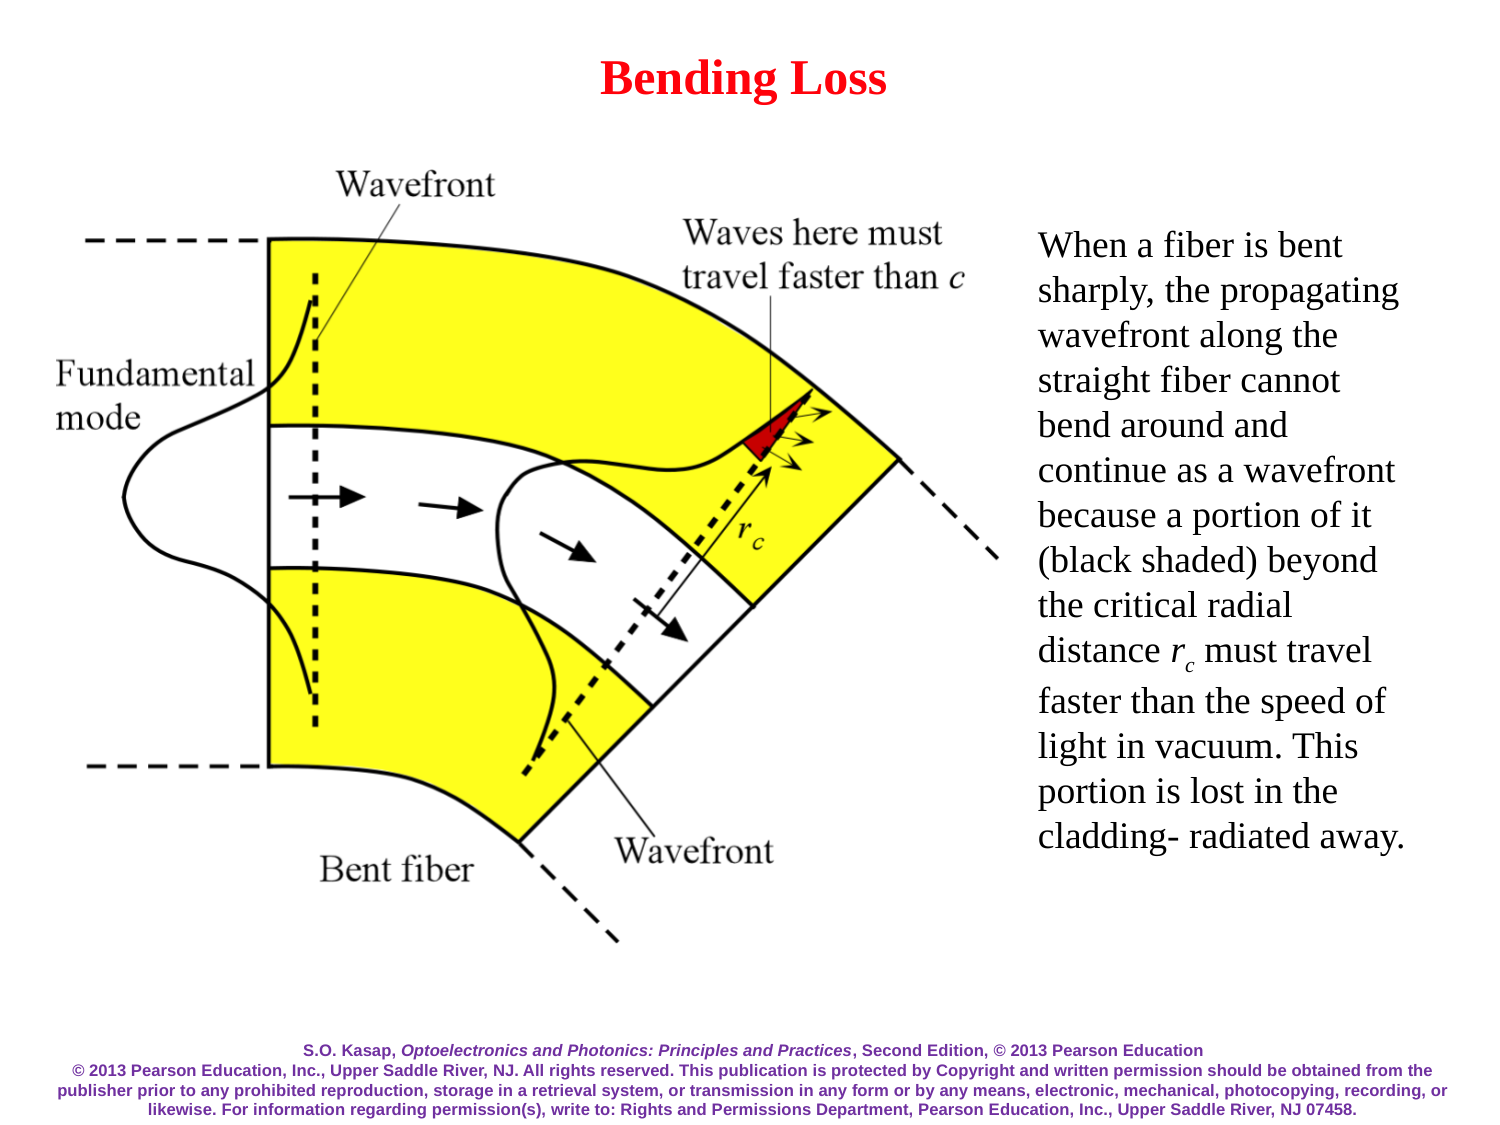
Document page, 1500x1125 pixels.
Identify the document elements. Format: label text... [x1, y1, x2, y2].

picture [56, 162, 1001, 944]
text_box Bending Loss [212, 37, 1275, 113]
text_box When a fiber is bent sharply, the propagating wavefront along the straight fiber cannot bend around and continue as a wavefront because a portion of it (black shaded) beyond the critical radial distance rc must travel faster than the speed of light in vacuum. This portion is lost in the cladding- radiated away. [1023, 212, 1436, 864]
